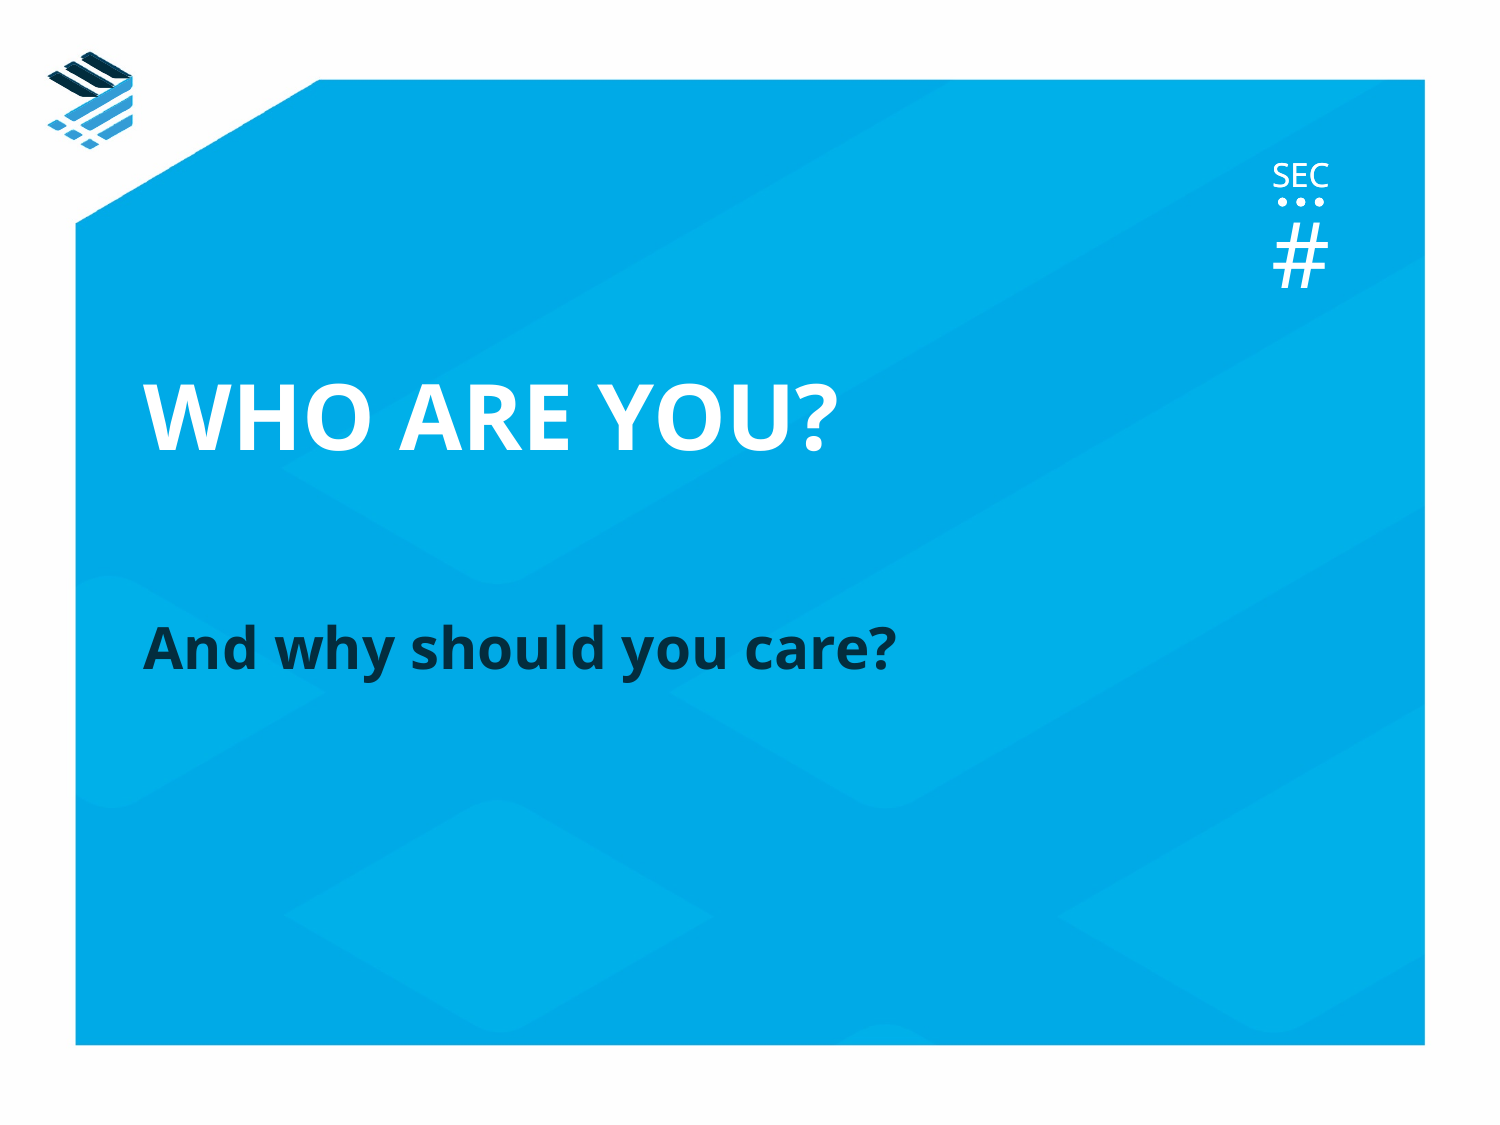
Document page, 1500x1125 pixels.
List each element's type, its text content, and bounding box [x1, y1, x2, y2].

picture [0, 0, 1500, 1125]
text_box SEC [1238, 147, 1364, 202]
text_box # [1243, 201, 1359, 333]
text_box And why should you care? [128, 612, 1048, 738]
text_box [1277, 197, 1324, 207]
text_box Who Are you? [129, 363, 1048, 582]
